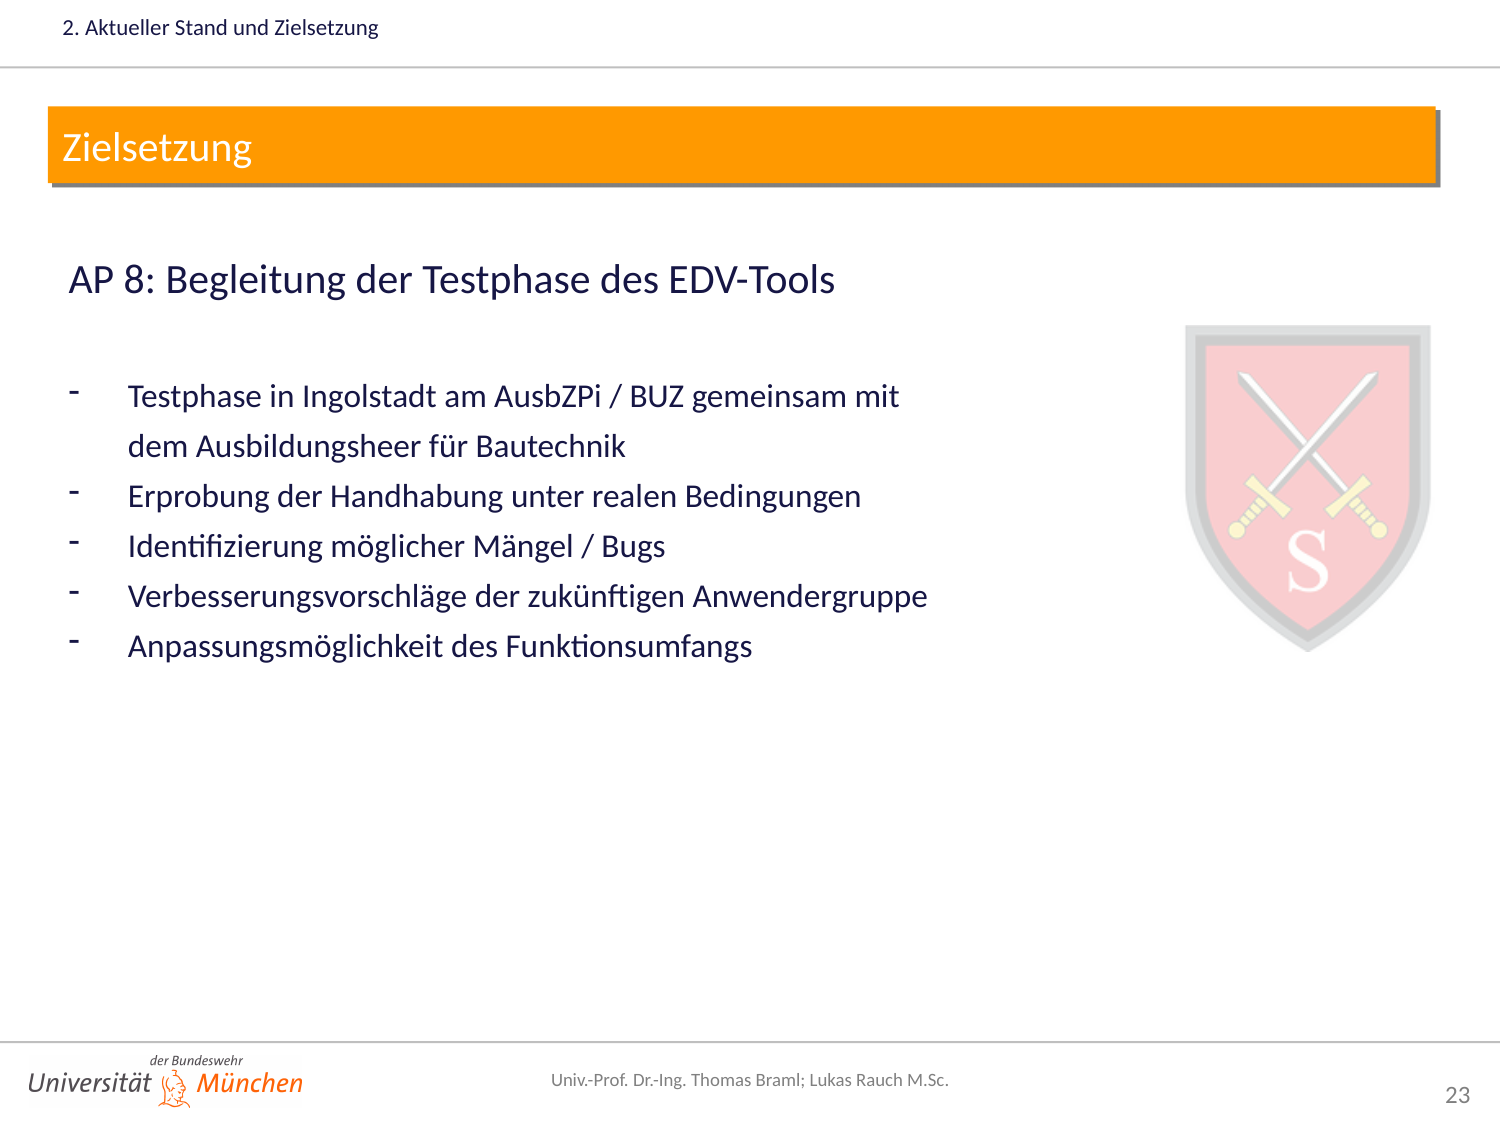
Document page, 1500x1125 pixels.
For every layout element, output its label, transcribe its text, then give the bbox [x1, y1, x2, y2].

text_box AP 8: Begleitung der Testphase des EDV-Tools Testphase in Ingolstadt am AusbZPi / BUZ gemeinsam mit dem Ausbildungsheer für Bautechnik Erprobung der Handhabung unter realen Bedingungen Identifizierung möglicher Mängel / Bugs Verbesserungsvorschläge der zukünftigen Anwendergruppe Anpassungsmöglichkeit des Funktionsumfangs [53, 232, 1442, 1019]
picture [29, 1055, 302, 1108]
picture [1145, 325, 1472, 652]
text_box [28, 207, 1417, 1019]
text_box 2. Aktueller Stand und Zielsetzung [47, 4, 1398, 65]
text_box Zielsetzung [47, 106, 1436, 184]
